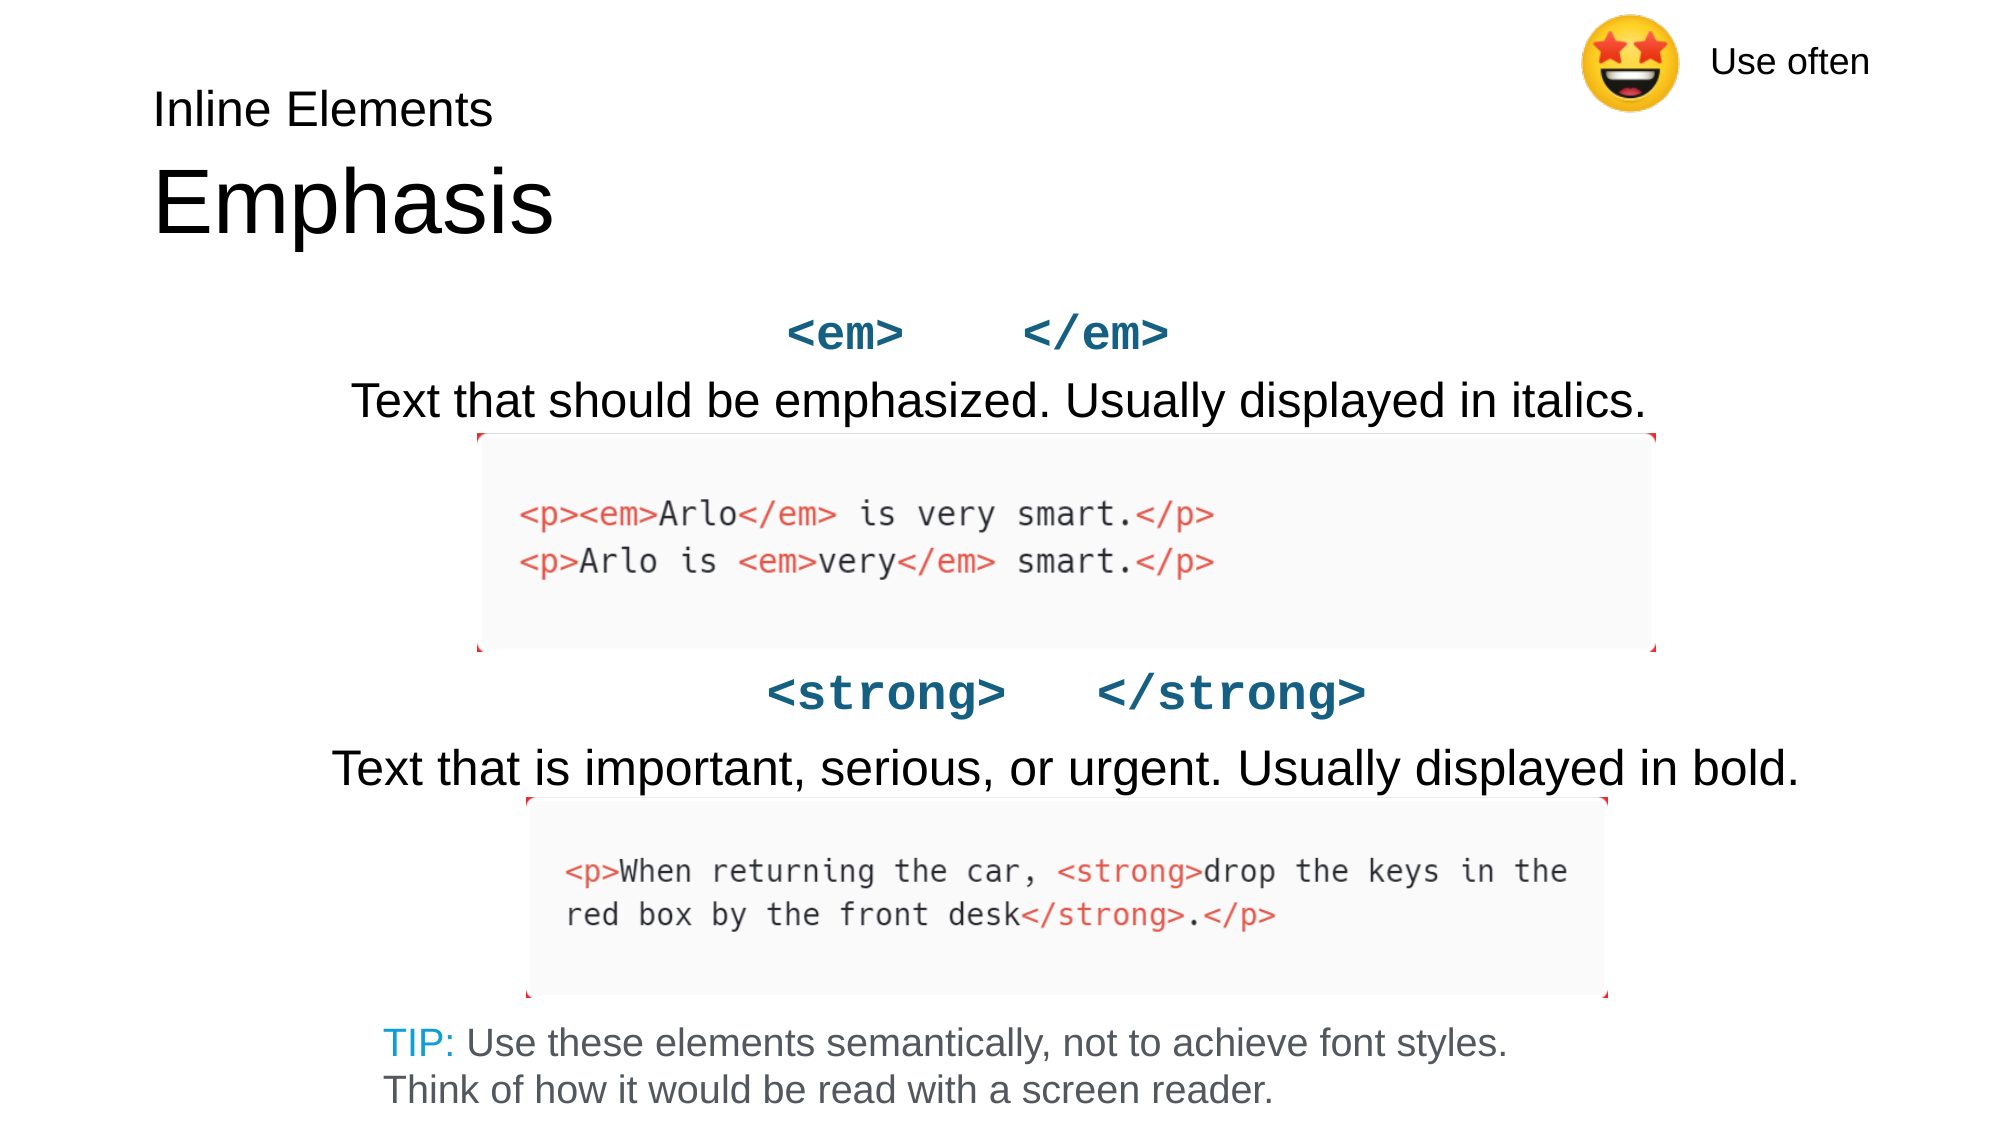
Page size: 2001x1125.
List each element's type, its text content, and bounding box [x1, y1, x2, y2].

text_box <strong> </strong> Text that is important, serious, or urgent. Usually displayed in bold. [172, 651, 1961, 803]
title Inline Elements Emphasis [137, 59, 1863, 278]
picture [477, 432, 1656, 653]
text_box Use often [1695, 29, 1886, 90]
picture [1566, 0, 1695, 129]
text_box TIP: Use these elements semantically, not to achieve font styles. Think of how it would be read with a screen reader. [377, 1010, 1576, 1118]
picture [525, 796, 1608, 999]
list <em> </em> Text that should be emphasized. Usually displayed in italics. [137, 299, 1863, 437]
